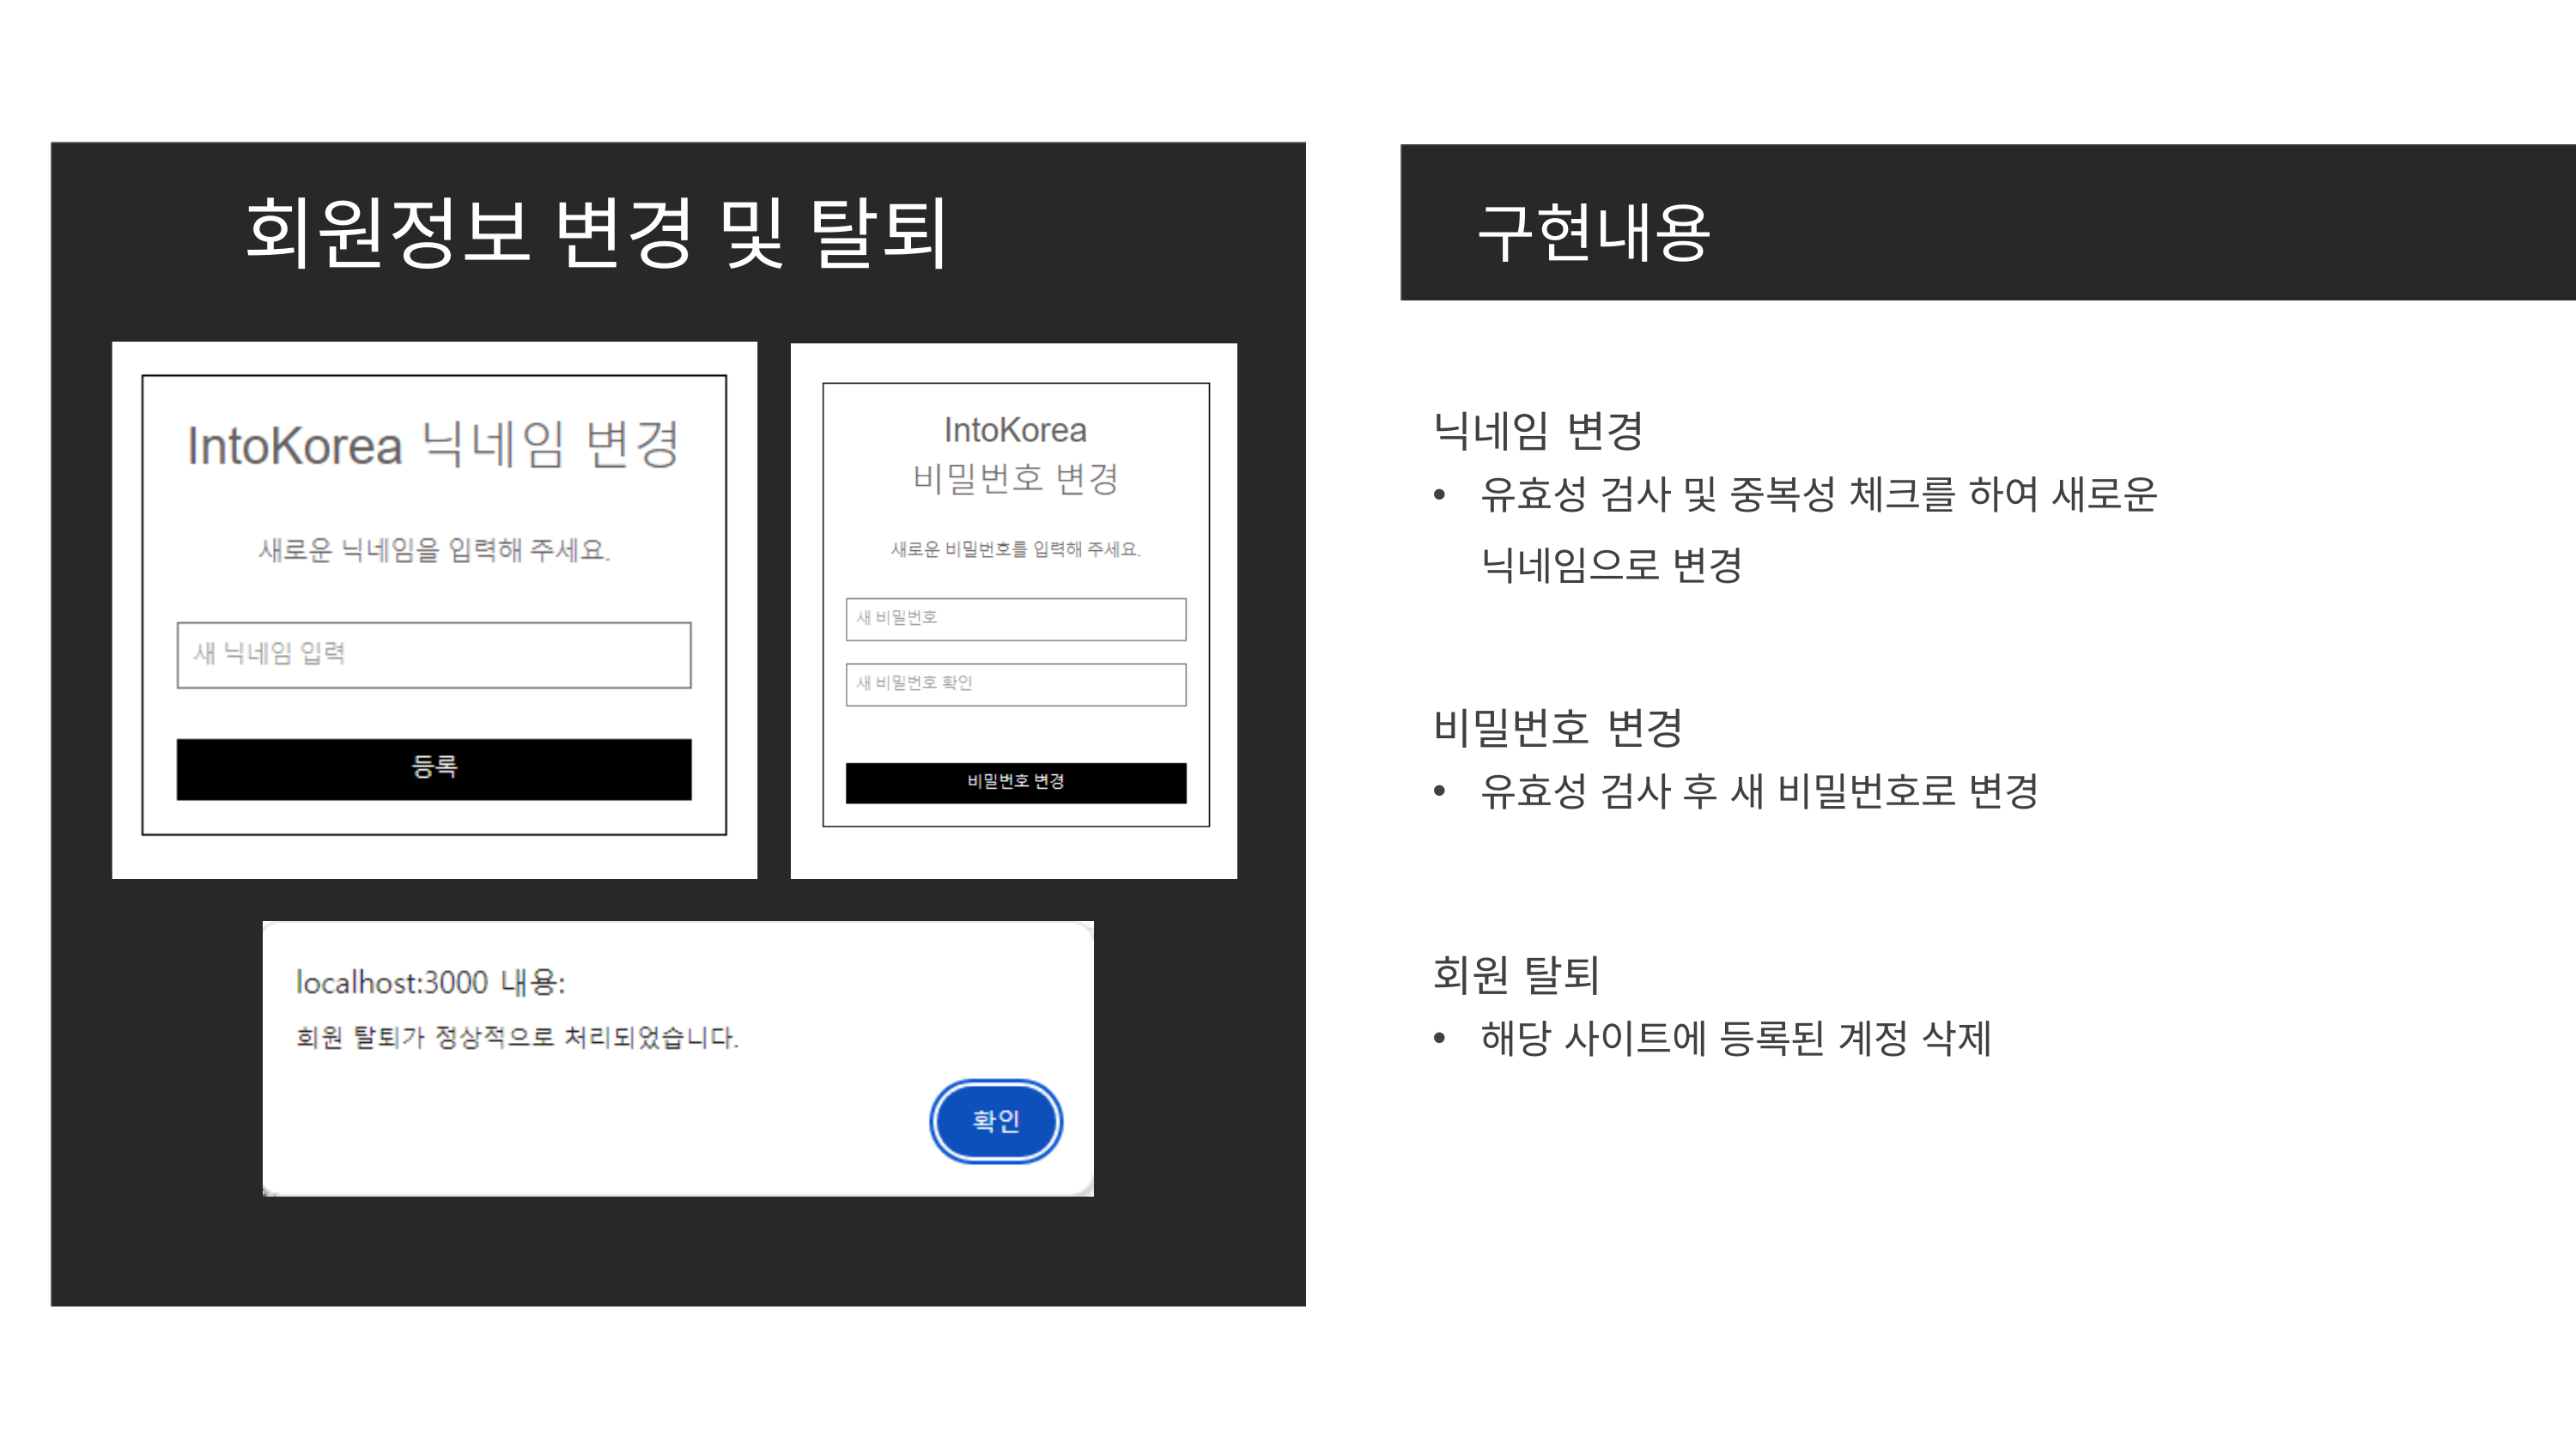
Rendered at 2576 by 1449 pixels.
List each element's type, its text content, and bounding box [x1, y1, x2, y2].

text_box 회원 탈퇴 [1419, 917, 1897, 984]
text_box 해당 사이트에 등록된 계정 삭제 [1419, 984, 2263, 1068]
text_box 닉네임 변경 [1419, 373, 1897, 440]
text_box 유효성 검사 후 새 비밀번호로 변경 [1419, 737, 2263, 821]
text_box 비밀번호 변경 [1419, 669, 1897, 737]
picture [51, 142, 1306, 1307]
picture [1400, 144, 2576, 301]
text_box 유효성 검사 및 중복성 체크를 하여 새로운 닉네임으로 변경 [1419, 440, 2263, 595]
